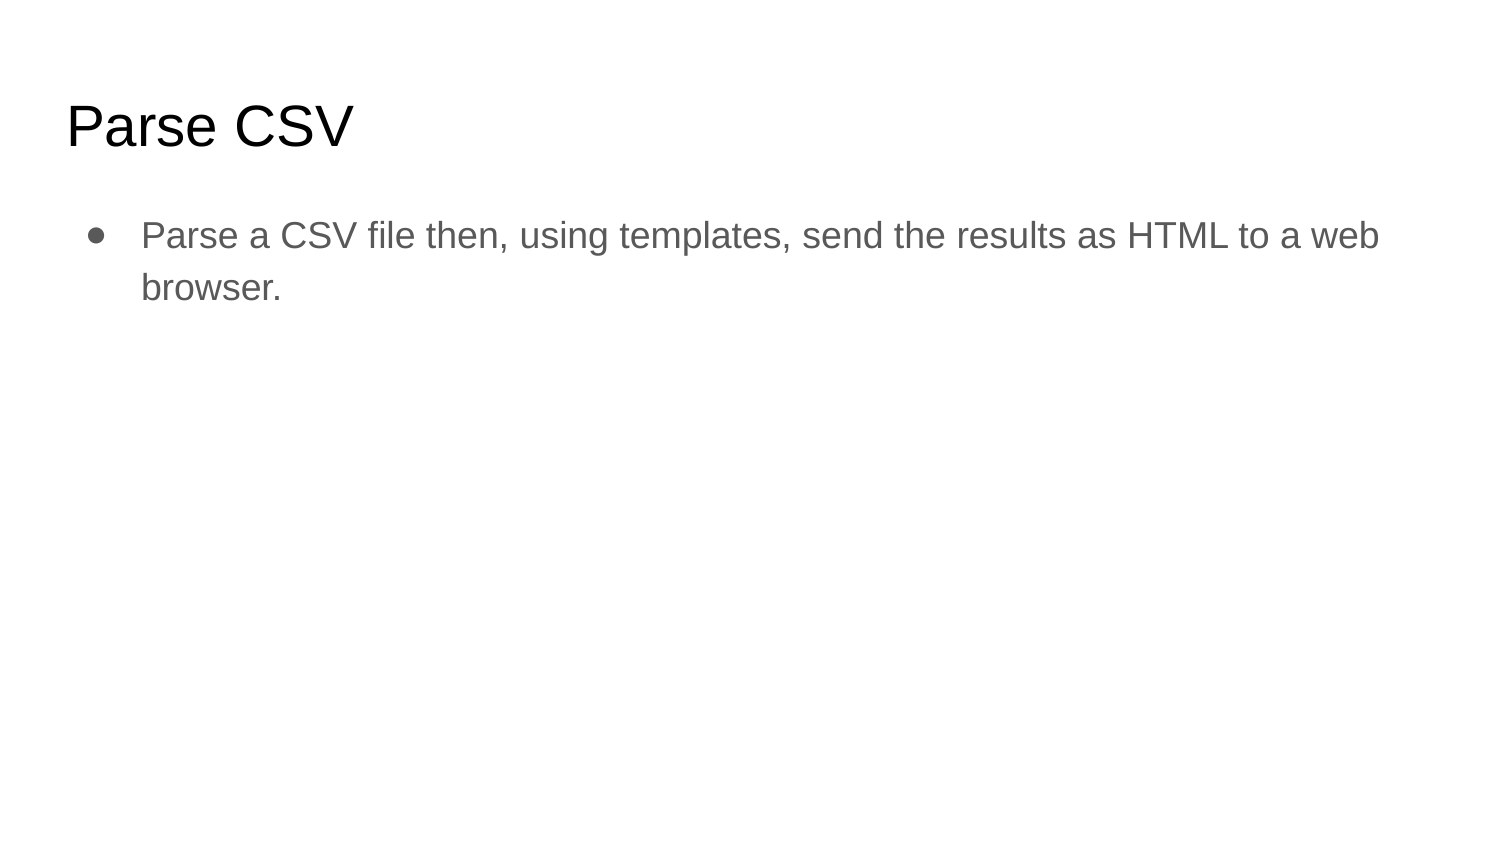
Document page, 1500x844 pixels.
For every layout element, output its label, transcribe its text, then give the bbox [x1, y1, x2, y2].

title Parse CSV [51, 72, 1449, 167]
list Parse a CSV file then, using templates, send the results as HTML to a web browser. [51, 189, 1449, 750]
